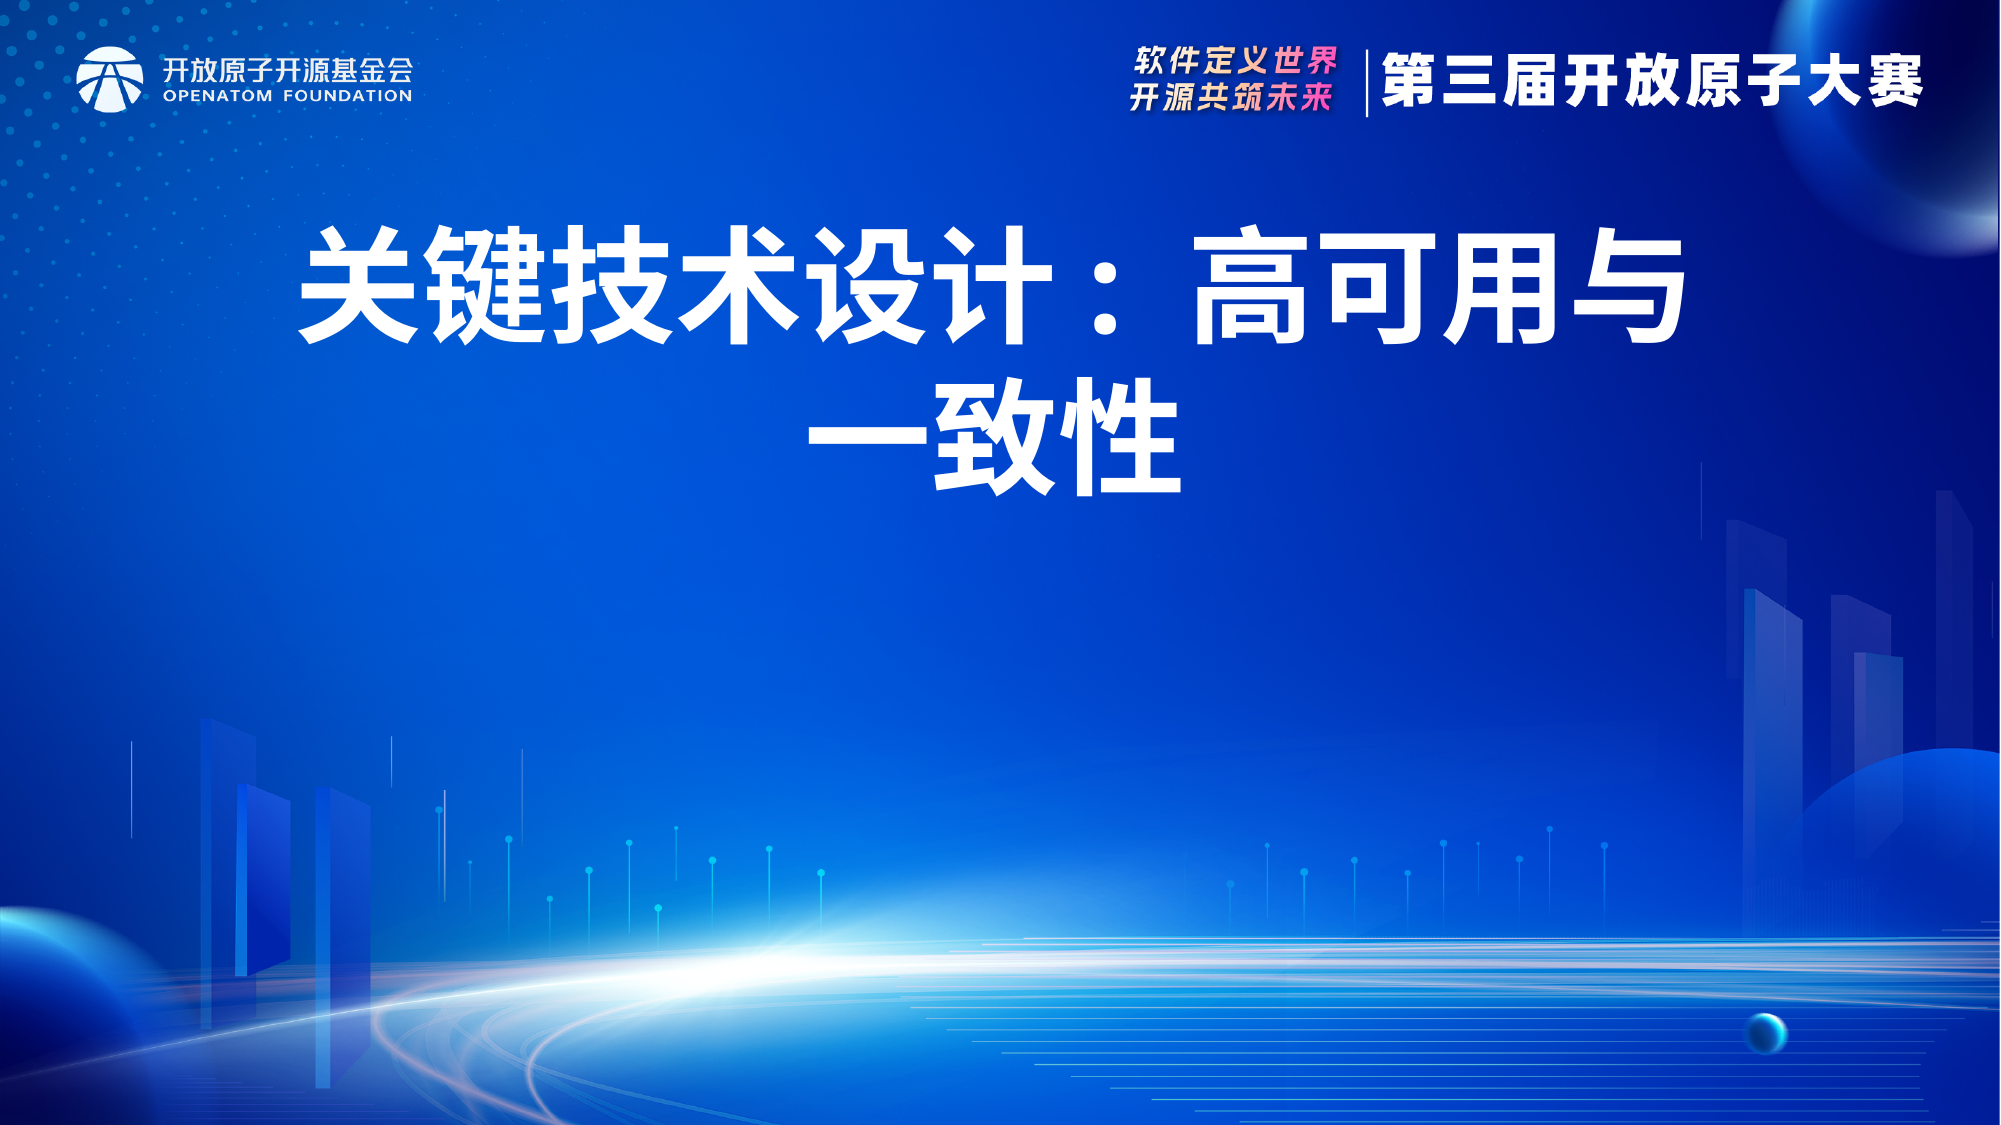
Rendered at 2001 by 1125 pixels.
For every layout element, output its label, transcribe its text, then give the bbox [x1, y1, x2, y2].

picture [0, 0, 2000, 1125]
text_box 关键技术设计: 高可用与一致性 [242, 198, 1747, 519]
